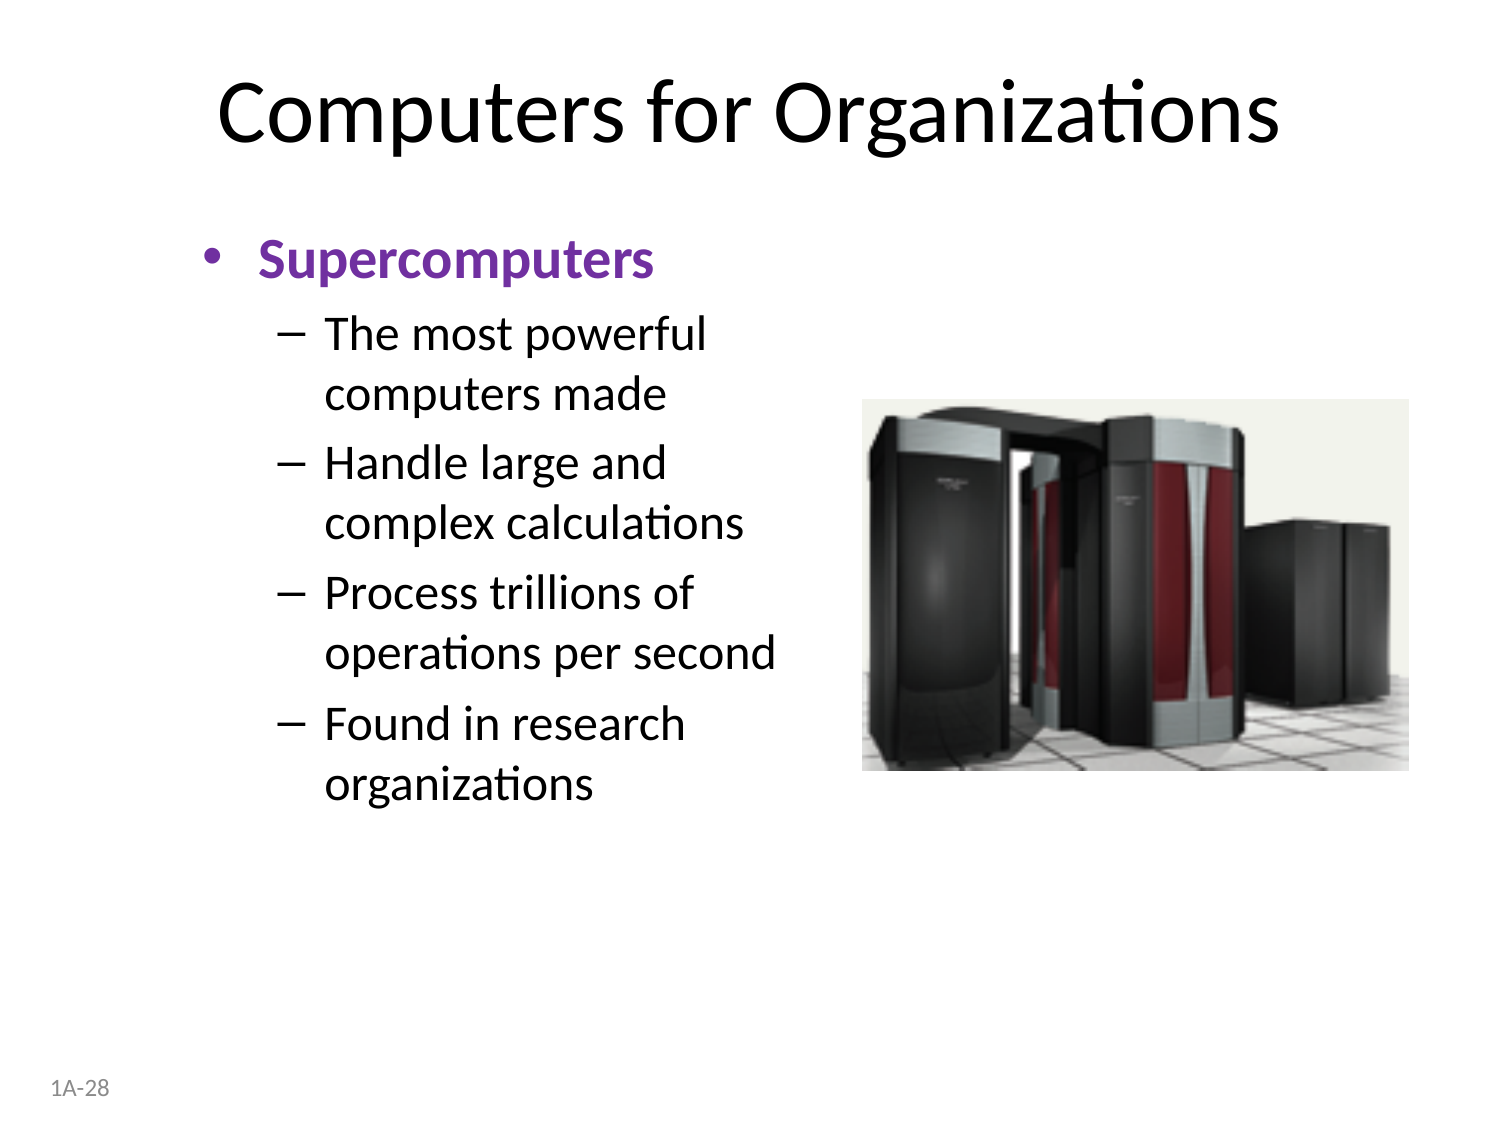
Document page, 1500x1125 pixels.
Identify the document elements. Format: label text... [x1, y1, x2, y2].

title Computers for Organizations [50, 24, 1450, 188]
picture [862, 399, 1409, 771]
slide_number 1A-28 [0, 1046, 125, 1125]
list Supercomputers The most powerful computers made Handle large and complex calculations Process trillions of operations per second Found in research organizations [187, 212, 819, 1100]
